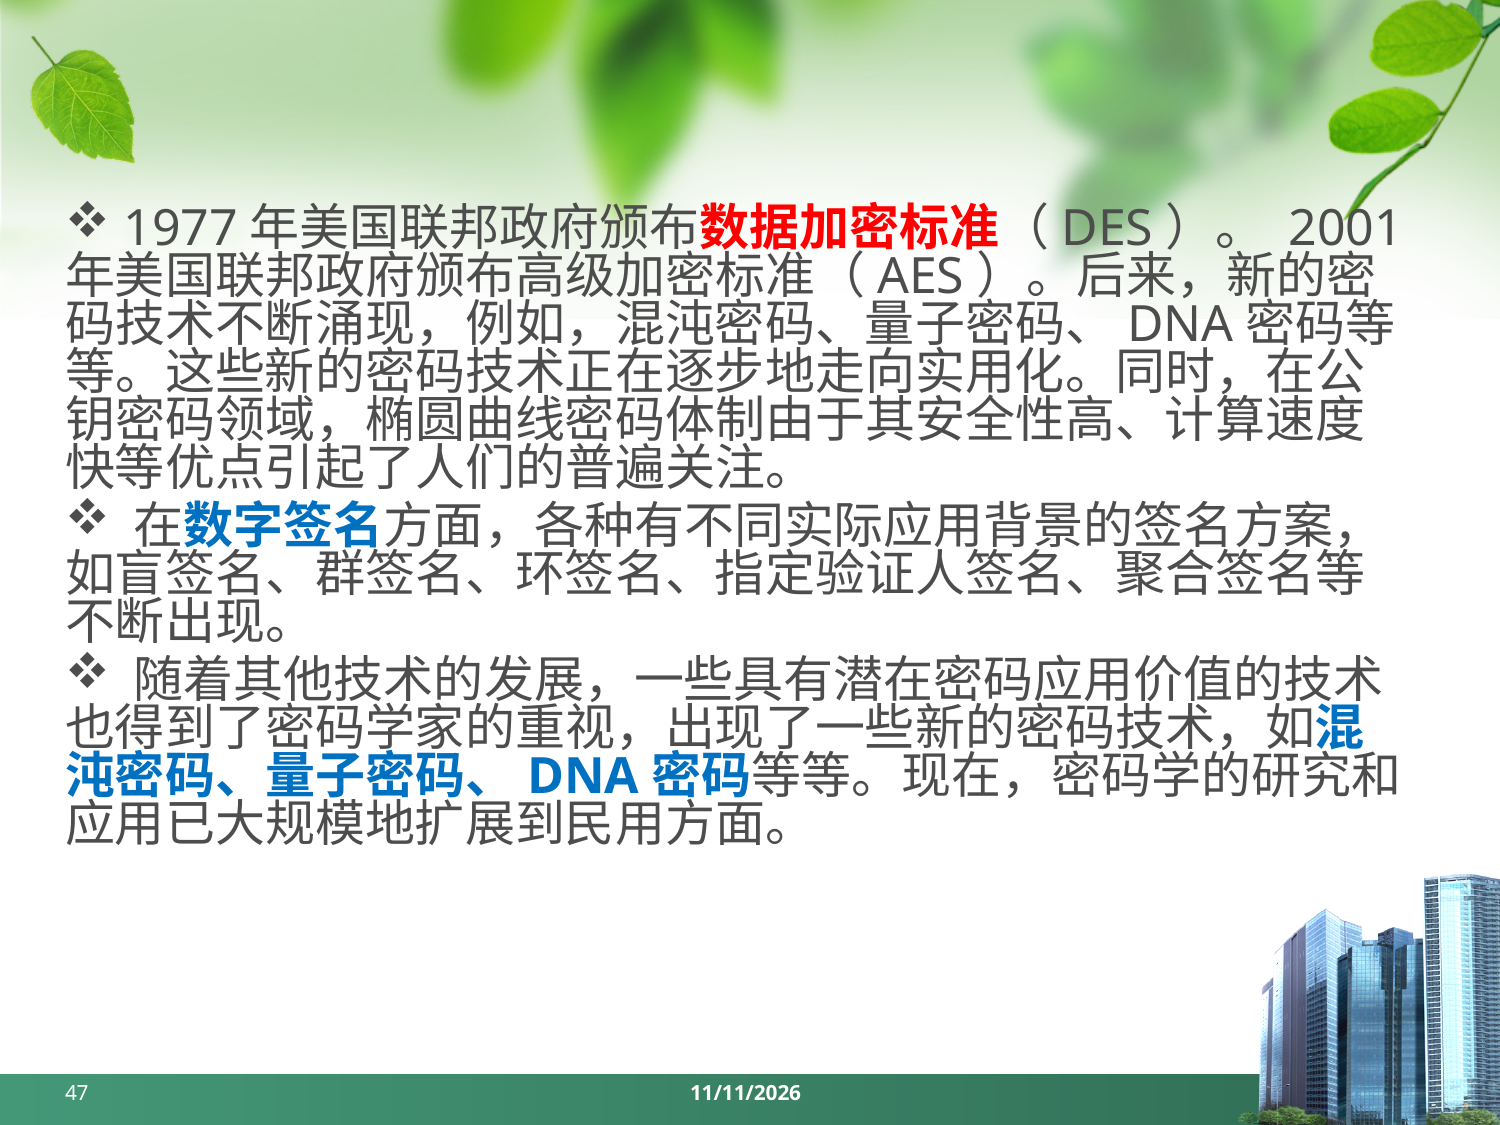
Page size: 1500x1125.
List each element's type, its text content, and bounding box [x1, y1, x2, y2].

slide_number 47 [50, 1072, 138, 1113]
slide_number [675, 1072, 1025, 1113]
list 1977年美国联邦政府颁布数据加密标准（DES）。 2001年美国联邦政府颁布高级加密标准（AES）。后来，新的密码技术不断涌现，例如，混沌密码、量子密码、DNA密码等等。这些新的密码技术正在逐步地走向实用化。同时，在公钥密码领域，椭圆曲线密码体制由于其安全性高、计算速度快等优点引起了人们的普遍关注。 在数字签名方面，各种有不同实际应用背景的签名方案，如盲签名、群签名、环签名、指定验证人签名、聚合签名等不断出现。 随着其他技术的发展，一些具有潜在密码应用价值的技术也得到了密码学家的重视，出现了一些新的密码技术，如混沌密码、量子密码、DNA密码等等。现在，密码学的研究和应用已大规模地扩展到民用方面。 [50, 200, 1425, 1038]
picture [0, 0, 1500, 319]
